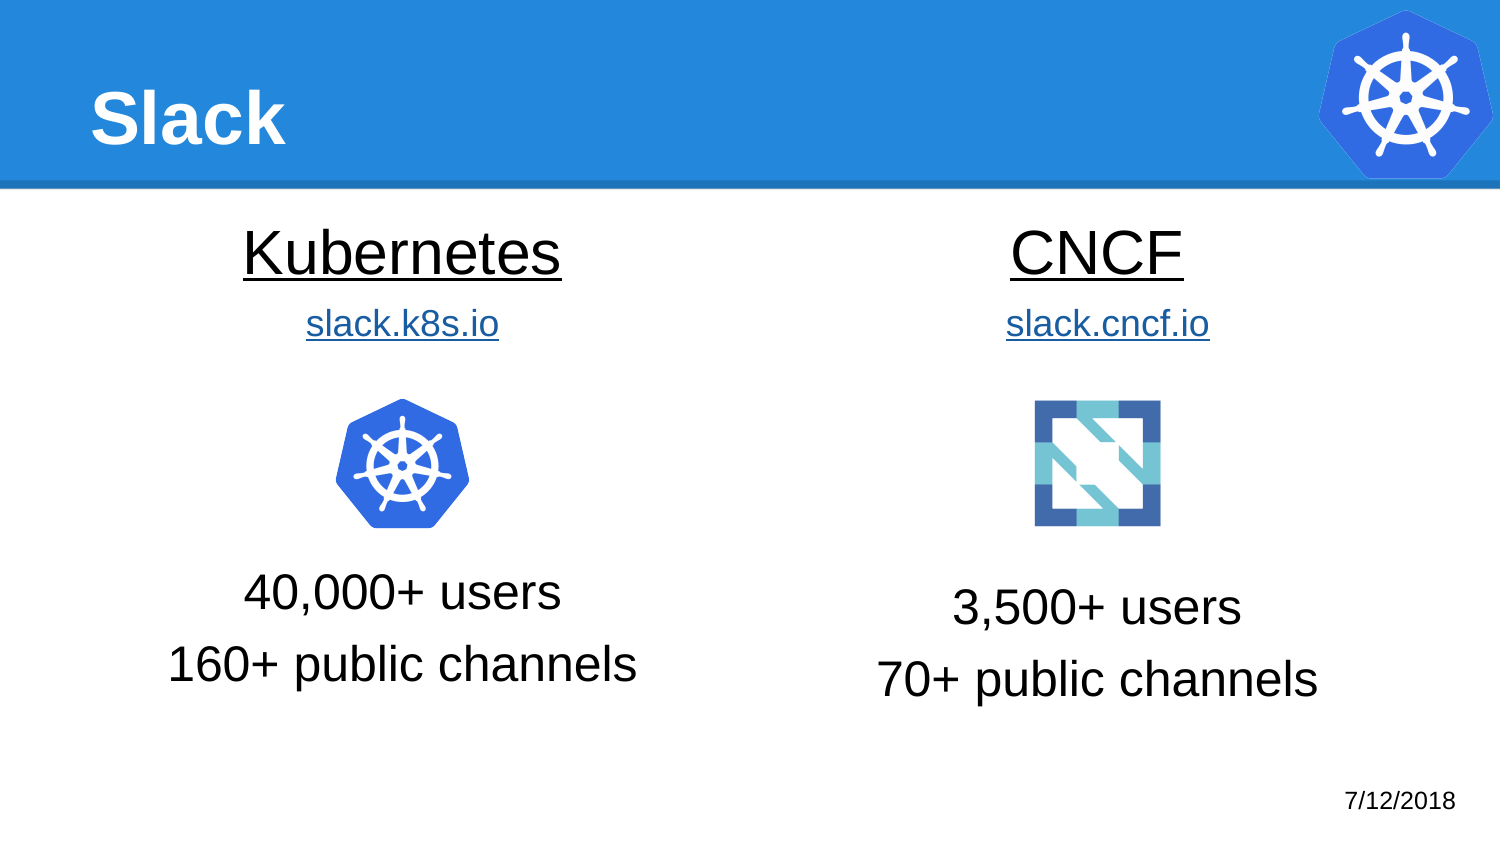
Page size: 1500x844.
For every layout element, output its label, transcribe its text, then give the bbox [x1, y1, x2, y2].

list CNCF slack.cncf.io 3,500+ users 70+ public channels [769, 196, 1425, 808]
text_box 7/12/2018 [1329, 775, 1474, 823]
picture [1029, 396, 1165, 532]
picture [1318, 7, 1494, 182]
title Slack [75, 33, 1425, 175]
list Kubernetes slack.k8s.io 40,000+ users 160+ public channels [75, 196, 731, 808]
picture [335, 396, 470, 532]
